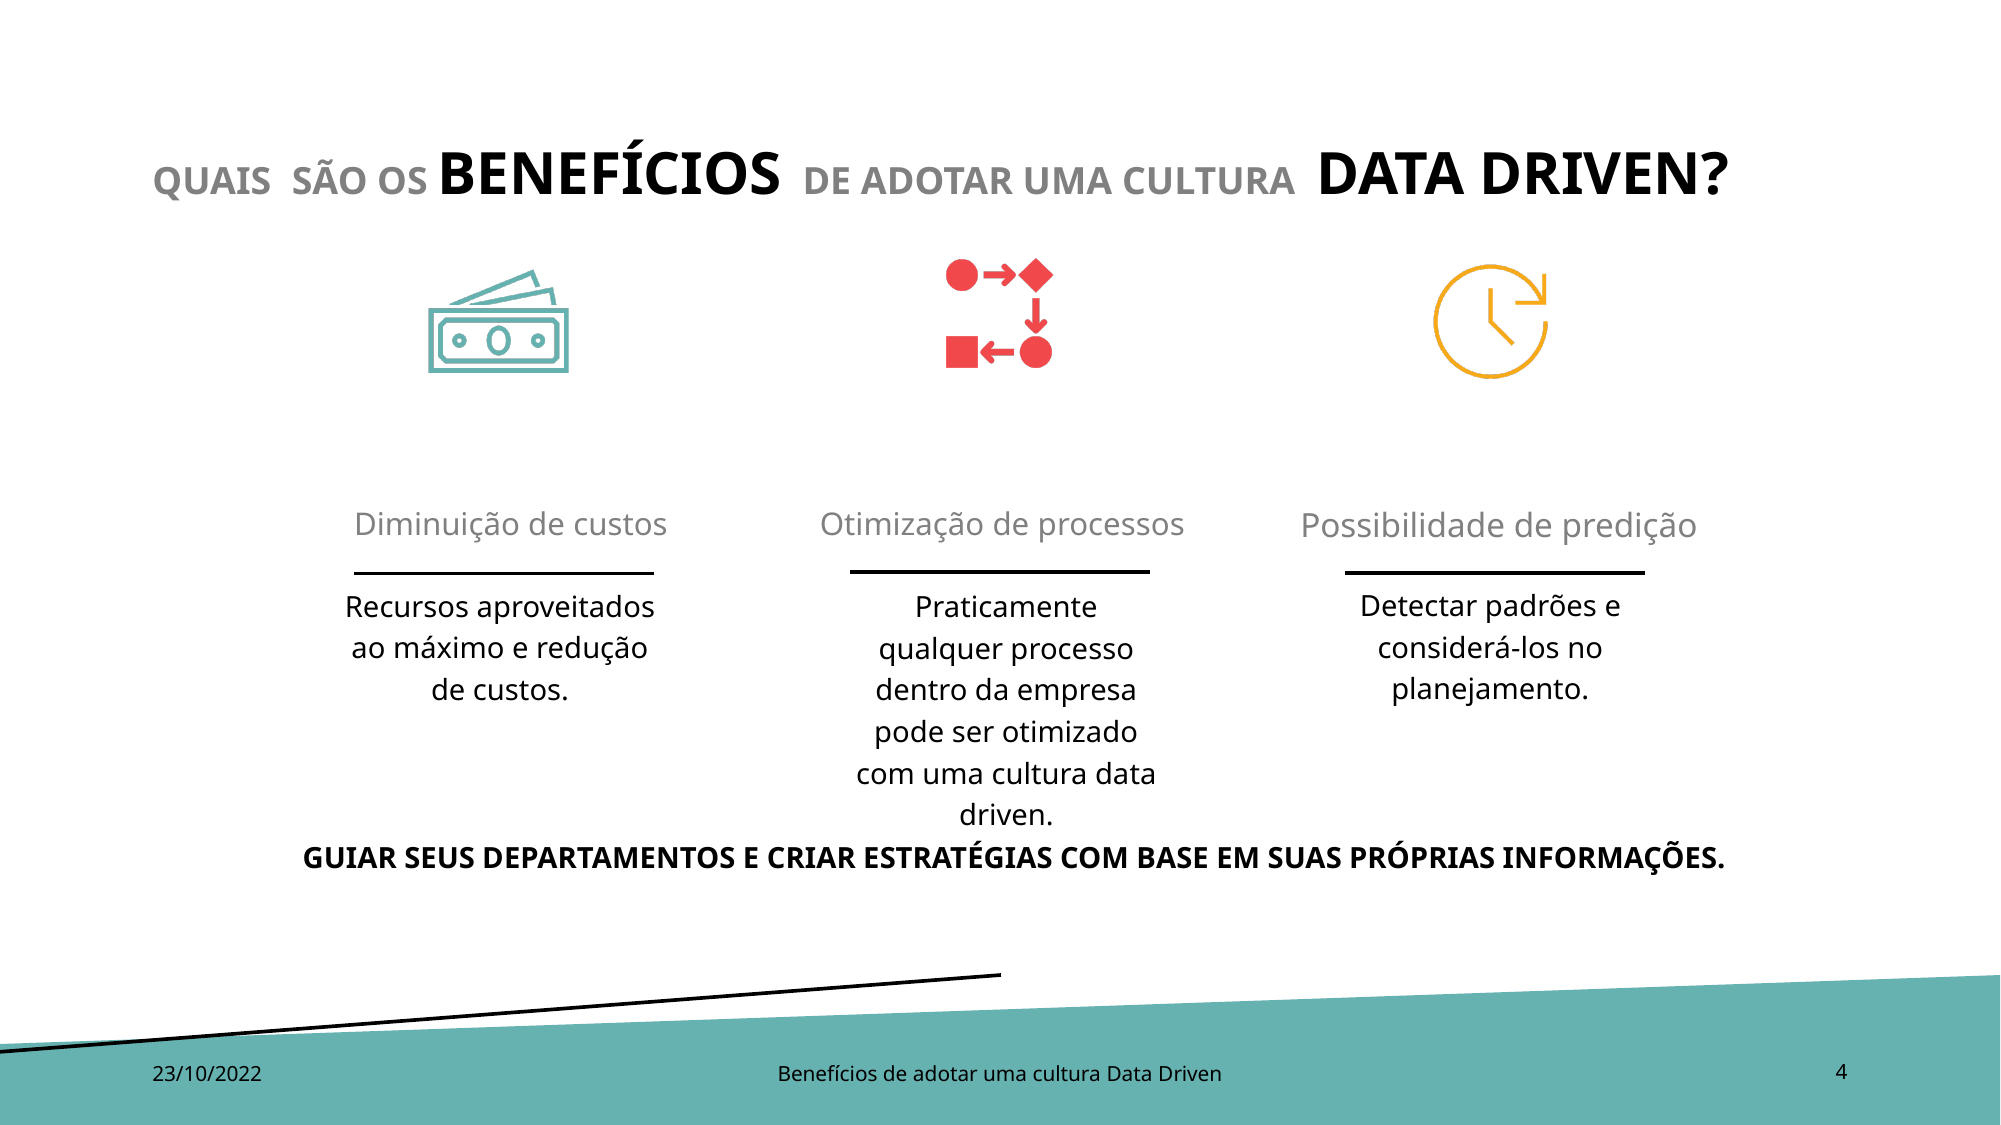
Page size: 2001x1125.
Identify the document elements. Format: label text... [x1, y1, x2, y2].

footer Benefícios de adotar uma cultura Data Driven [662, 1042, 1338, 1103]
list Recursos aproveitados ao máximo e redução de custos. [327, 573, 673, 769]
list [1415, 246, 1566, 397]
list Praticamente qualquer processo dentro da empresa pode ser otimizado com uma cultura data driven. [833, 574, 1179, 769]
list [423, 246, 574, 397]
list Detectar padrões e considerá-los no planejamento. [1326, 573, 1655, 769]
text_box Guiar seus departamentos e criar estratégias com base em suas próprias informações. [166, 832, 1863, 883]
slide_number 4 [1412, 1042, 1863, 1103]
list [924, 237, 1075, 388]
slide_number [137, 1042, 588, 1103]
list Otimização de processos [756, 500, 1249, 560]
list Possibilidade de predição [1276, 500, 1722, 560]
list Diminuição de custos [265, 500, 756, 560]
title Quais são os benefícios de adotar uma cultura data driven? [137, 59, 1863, 278]
